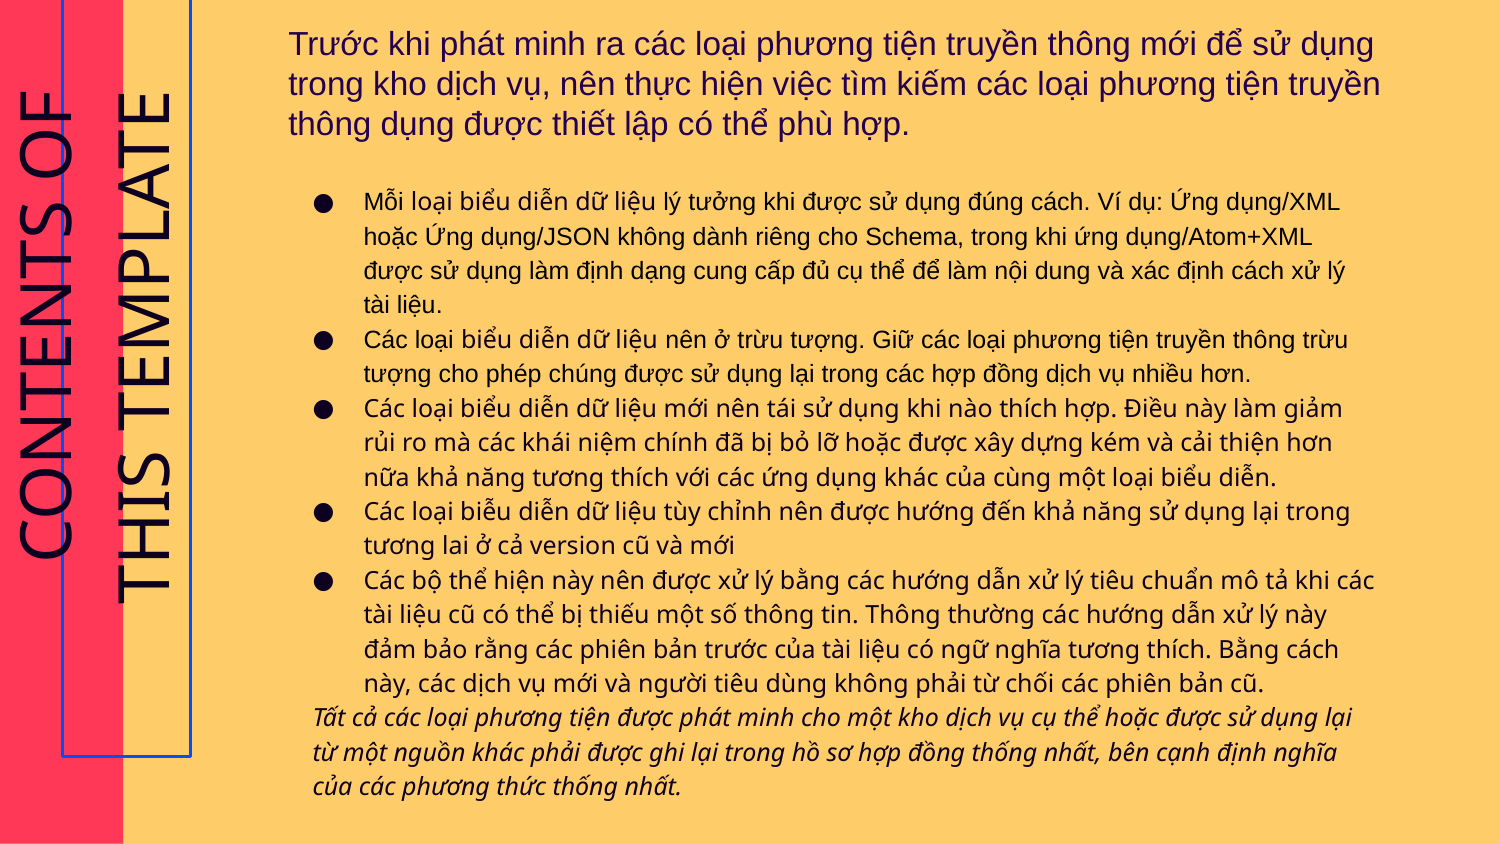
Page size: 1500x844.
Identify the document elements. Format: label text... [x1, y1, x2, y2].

text_box [21, 419, 61, 423]
text_box [20, 132, 61, 177]
text_box [21, 241, 61, 278]
text_box [20, 522, 61, 558]
text_box [20, 204, 61, 234]
text_box [64, 419, 70, 429]
text_box [20, 470, 61, 515]
title CONTENTS OF THIS TEMPLATE [104, 75, 199, 727]
text_box [64, 523, 71, 552]
text_box [64, 138, 71, 171]
text_box [21, 373, 61, 410]
text_box [64, 286, 70, 296]
text_box [21, 92, 61, 120]
text_box [64, 206, 71, 235]
list Mỗi loại biểu diễn dữ liệu lý tưởng khi được sử dụng đúng cách. Ví dụ: Ứng dụng/XML hoặc Ứng dụng/JSON không dành riêng cho Schema, trong khi ứng dụng/Atom+XML được sử dụng làm định dạng cung cấp đủ cụ thể để làm nội dung và xác định cách xử lý tài liệu. Các loại biểu diễn dữ liệu nên ở trừu tượng. Giữ các loại phương tiện truyền thông trừu tượng cho phép chúng được sử dụng lại trong các hợp đồng dịch vụ nhiều hơn. Các loại biểu diễn dữ liệu mới nên tái sử dụng khi nào thích hợp. Điều này làm giảm rủi ro mà các khái niệm chính đã bị bỏ lỡ hoặc được xây dựng kém và cải thiện hơn nữa khả năng tương thích với các ứng dụng khác của cùng một loại biểu diễn. Các loại biễu diễn dữ liệu tùy chỉnh nên được hướng đến khả năng sử dụng lại trong tương lai ở cả version cũ và mới Các bộ thể hiện này nên được xử lý bằng các hướng dẫn xử lý tiêu chuẩn mô tả khi các tài liệu cũ có thể bị thiếu một số thông tin. Thông thường các hướng dẫn xử lý này đảm bảo rằng các phiên bản trước của tài liệu có ngữ nghĩa tương thích. Bằng cách này, các dịch vụ mới và người tiêu dùng không phải từ chối các phiên bản cũ. Tất cả các loại phương tiện được phát minh cho một kho dịch vụ cụ thể hoặc được sử dụng lại từ một nguồn khác phải được ghi lại trong hồ sơ hợp đồng thống nhất, bên cạnh định nghĩa của các phương thức thống nhất. [273, 166, 1396, 750]
text_box [21, 286, 61, 290]
text_box [64, 476, 71, 509]
text_box [21, 426, 61, 458]
text_box [21, 337, 61, 365]
text_box Trước khi phát minh ra các loại phương tiện truyền thông mới để sử dụng trong kho dịch vụ, nên thực hiện việc tìm kiếm các loại phương tiện truyền thông dụng được thiết lập có thể phù hợp. [273, 14, 1442, 149]
text_box [64, 337, 70, 365]
text_box [21, 293, 61, 325]
